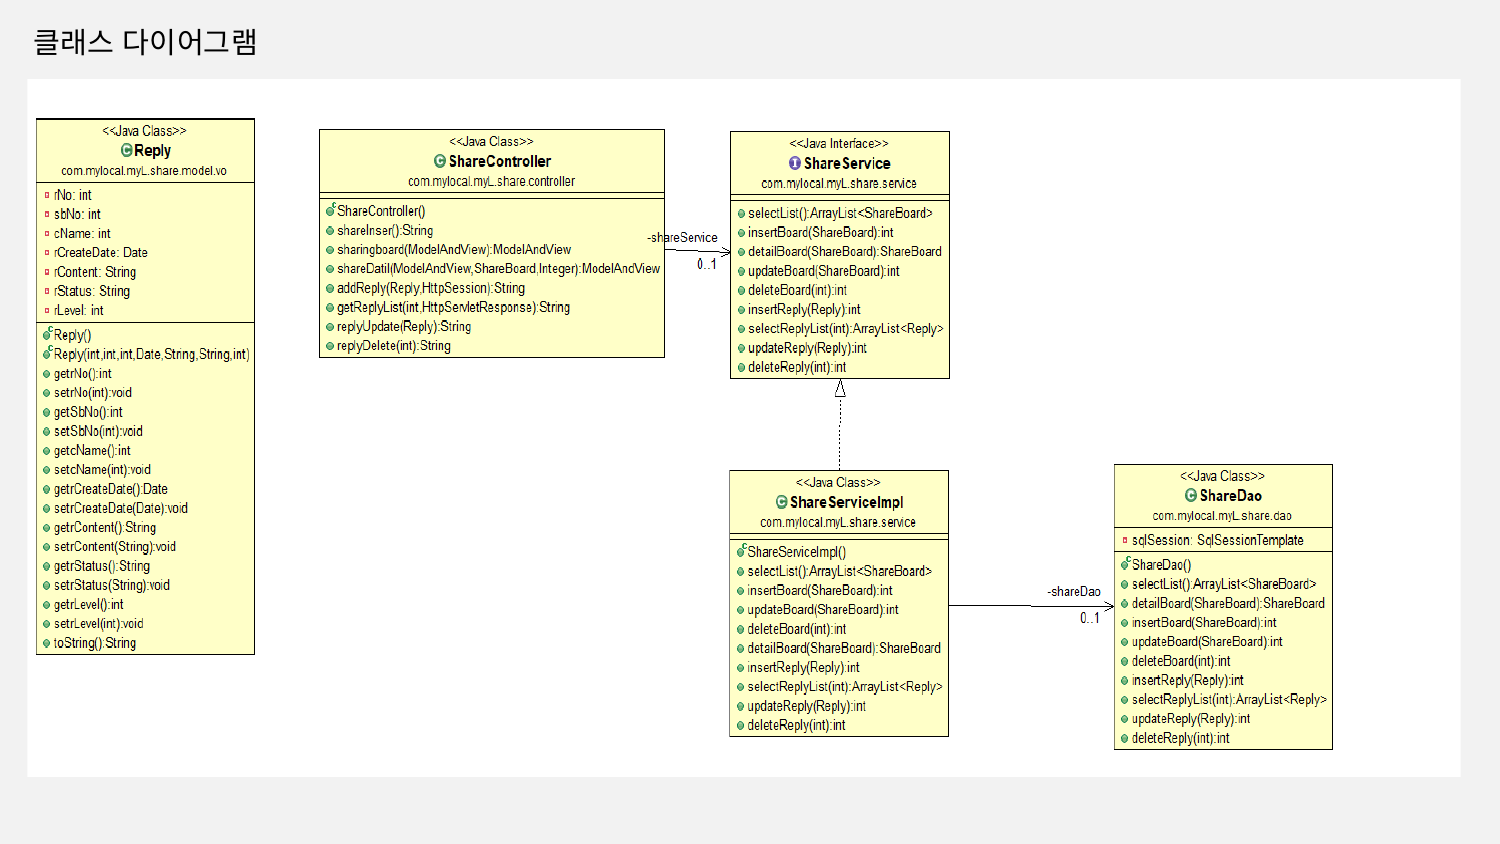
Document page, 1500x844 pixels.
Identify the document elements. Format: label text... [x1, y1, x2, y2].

picture [27, 79, 1461, 777]
text_box 클래스 다이어그램 [22, 18, 408, 65]
